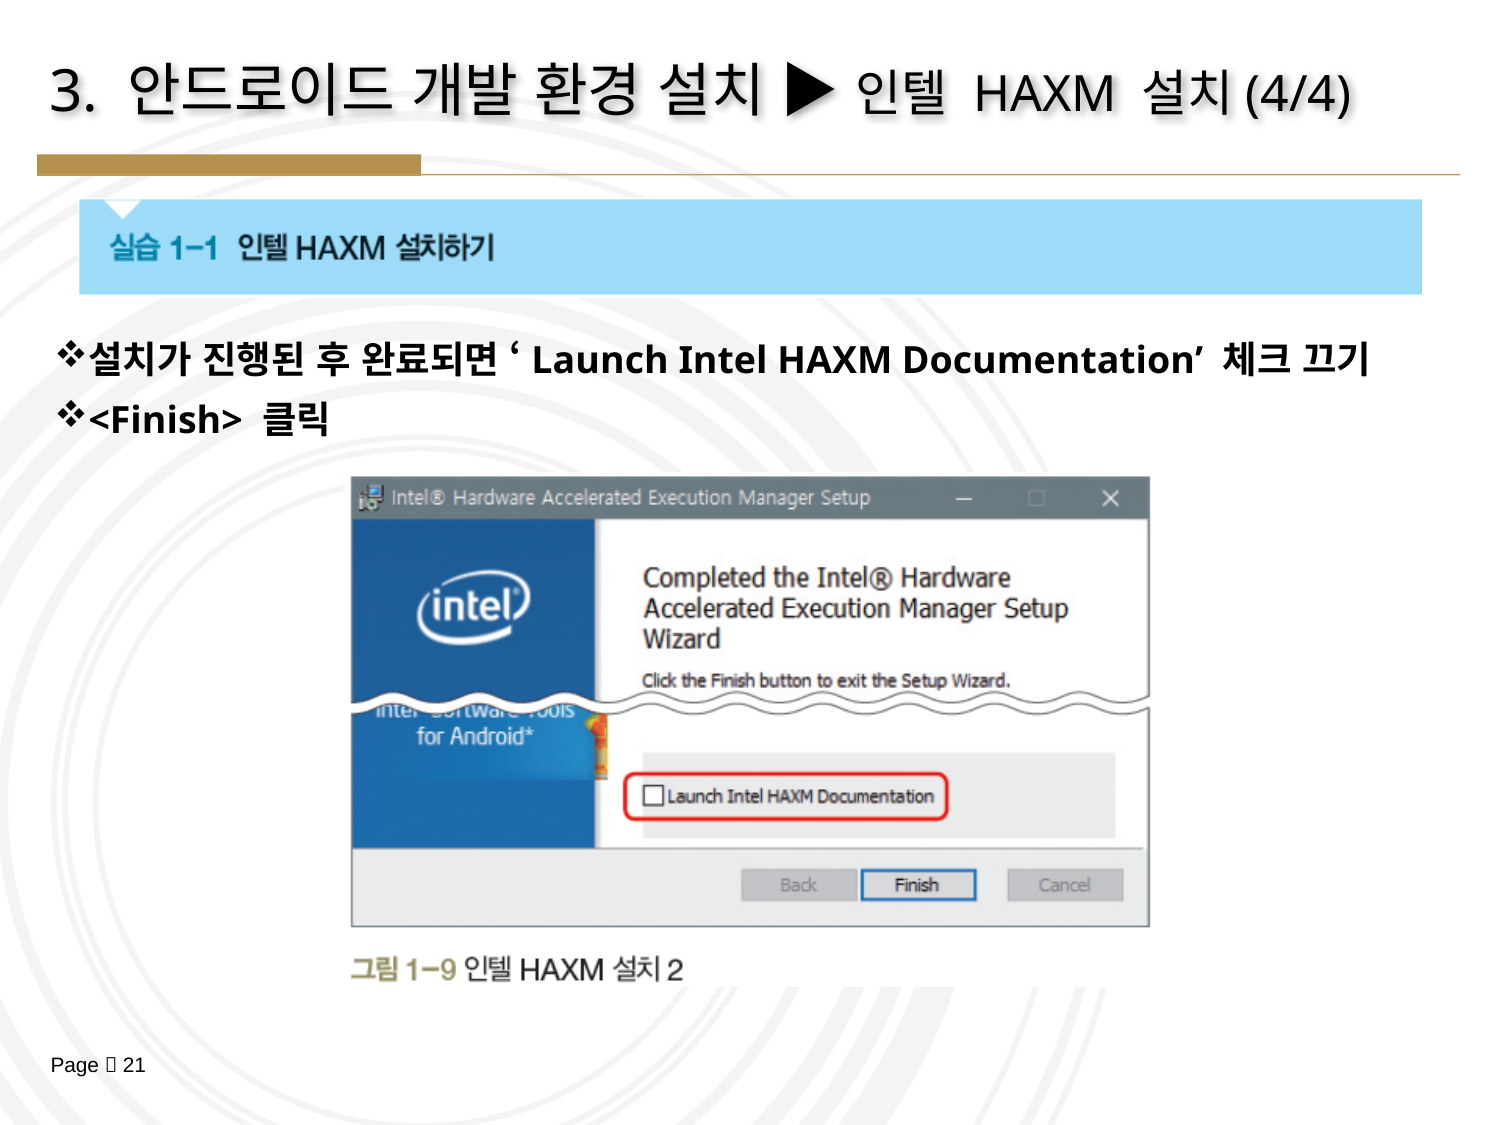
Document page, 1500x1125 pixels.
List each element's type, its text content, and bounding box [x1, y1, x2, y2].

list 설치가 진행된 후 완료되면 ‘Launch Intel HAXM Documentation’ 체크 끄기 <Finish> 클릭 [54, 335, 1500, 1051]
picture [0, 35, 1500, 1125]
picture [345, 472, 1155, 988]
title 3. 안드로이드 개발 환경 설치 ▶ 인텔 HAXM 설치(4/4) [48, 53, 1448, 161]
